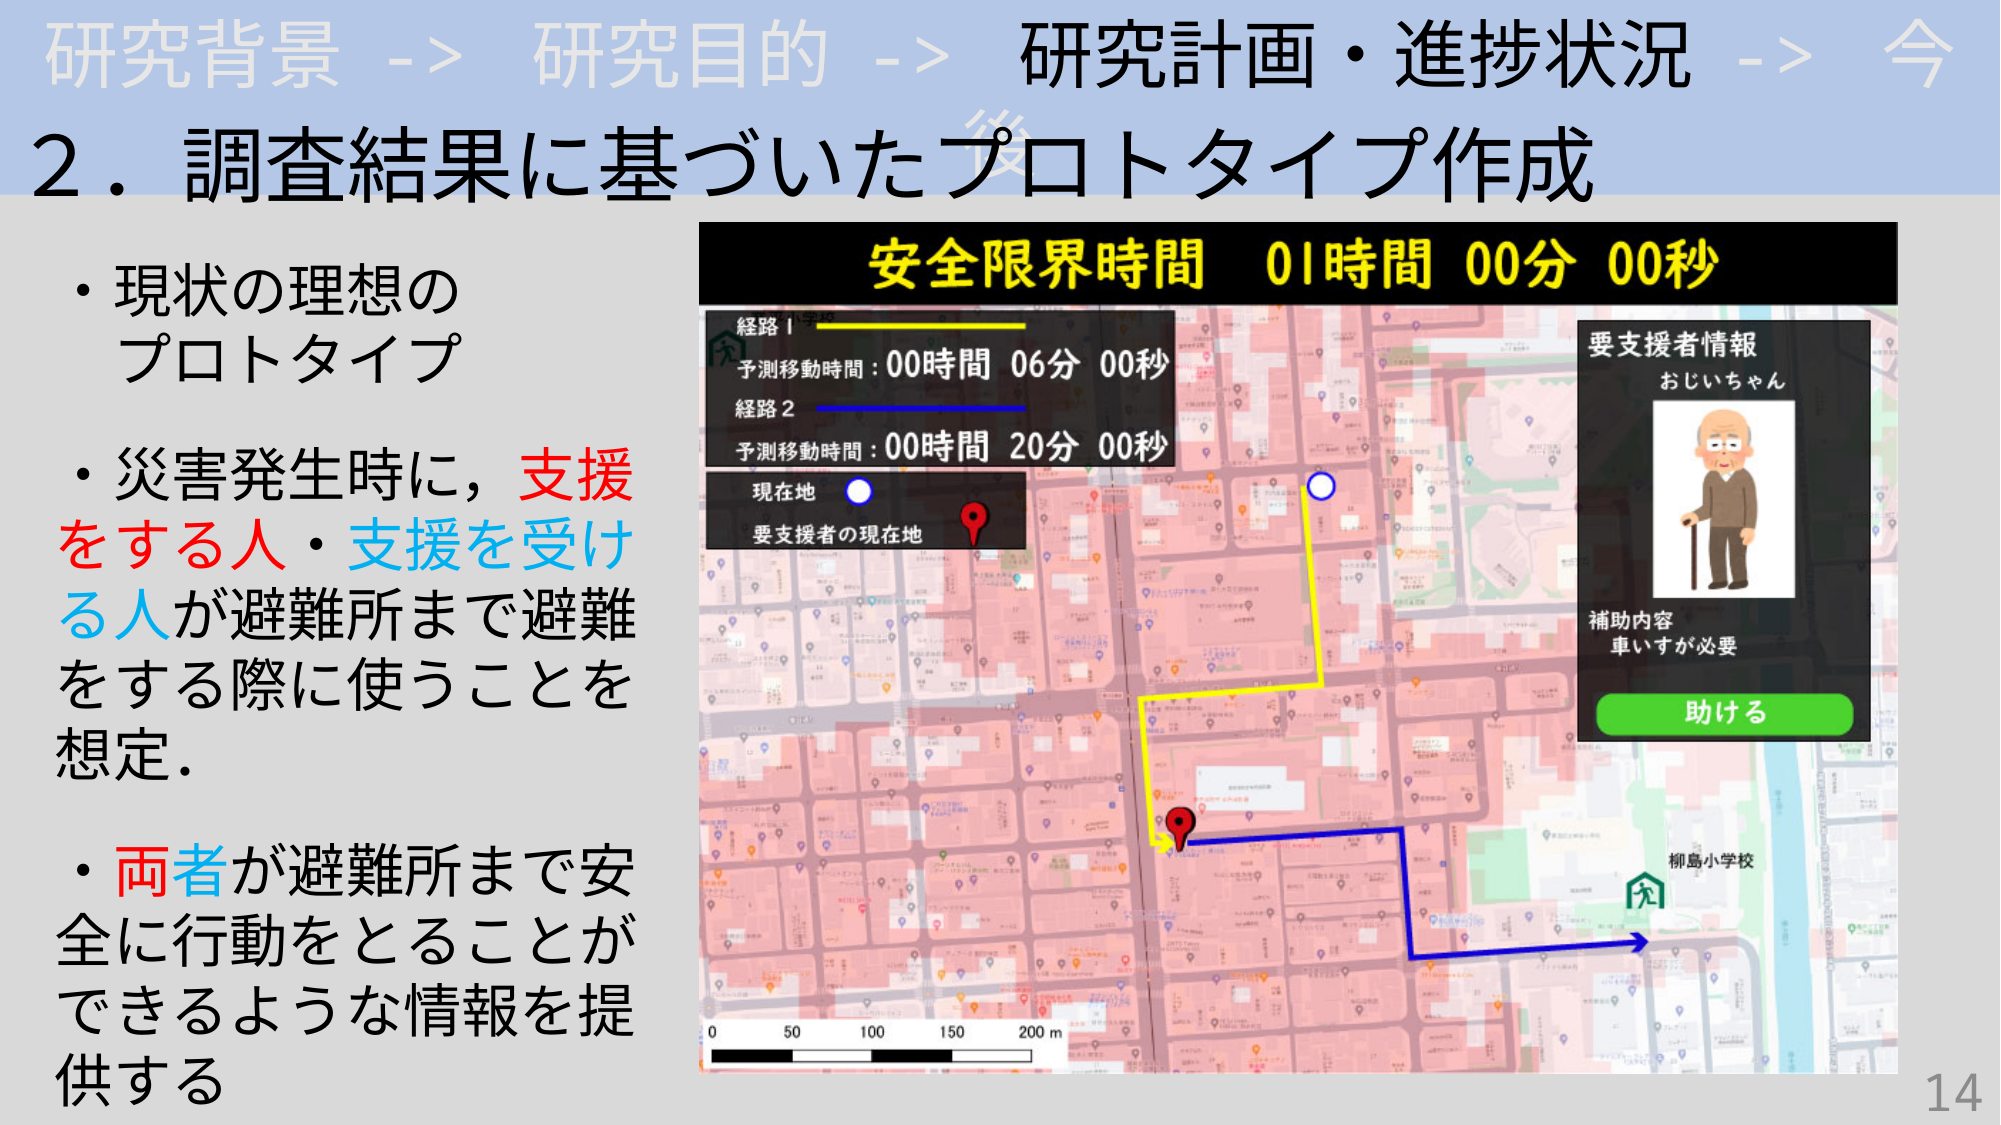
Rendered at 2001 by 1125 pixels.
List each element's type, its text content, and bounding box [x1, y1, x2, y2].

picture [699, 222, 1898, 1074]
text_box ・両者が避難所まで安全に行動をとることができるような情報を提供する [40, 826, 656, 1122]
text_box ・現状の理想の プロトタイプ [40, 246, 699, 401]
text_box 研究背景 -> 研究目的 -> 研究計画・進捗状況 -> 今後 [0, 0, 2000, 195]
text_box ・災害発生時に，支援をする人・支援を受ける人が避難所まで避難をする際に使うことを想定． [40, 430, 656, 796]
slide_number 14 [1550, 1065, 2000, 1125]
text_box ２．調査結果に基づいたプロトタイプ作成 [0, 106, 1994, 221]
